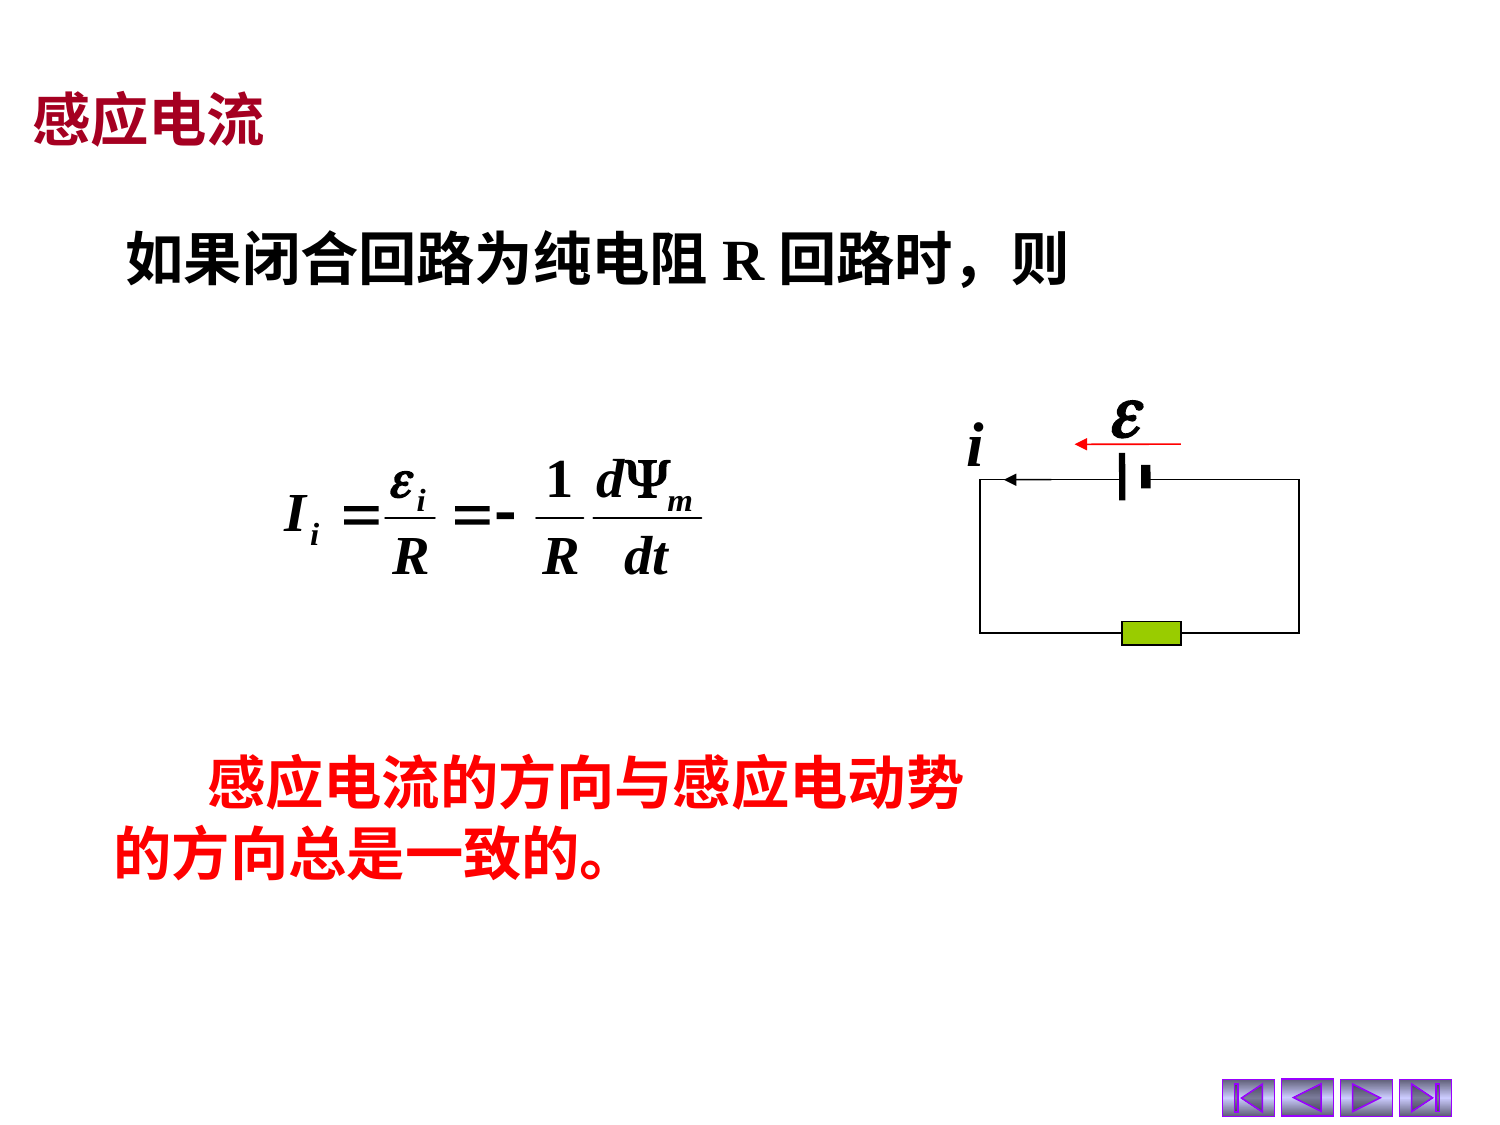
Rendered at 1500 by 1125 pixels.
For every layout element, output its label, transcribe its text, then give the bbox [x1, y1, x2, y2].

text_box 感应电流 如果闭合回路为纯电阻R回路时，则 [17, 75, 1223, 300]
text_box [956, 385, 1300, 646]
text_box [272, 443, 711, 587]
slide_number [1149, 1046, 1500, 1125]
text_box 感应电流的方向与感应电动势的方向总是一致的。 [98, 739, 999, 894]
